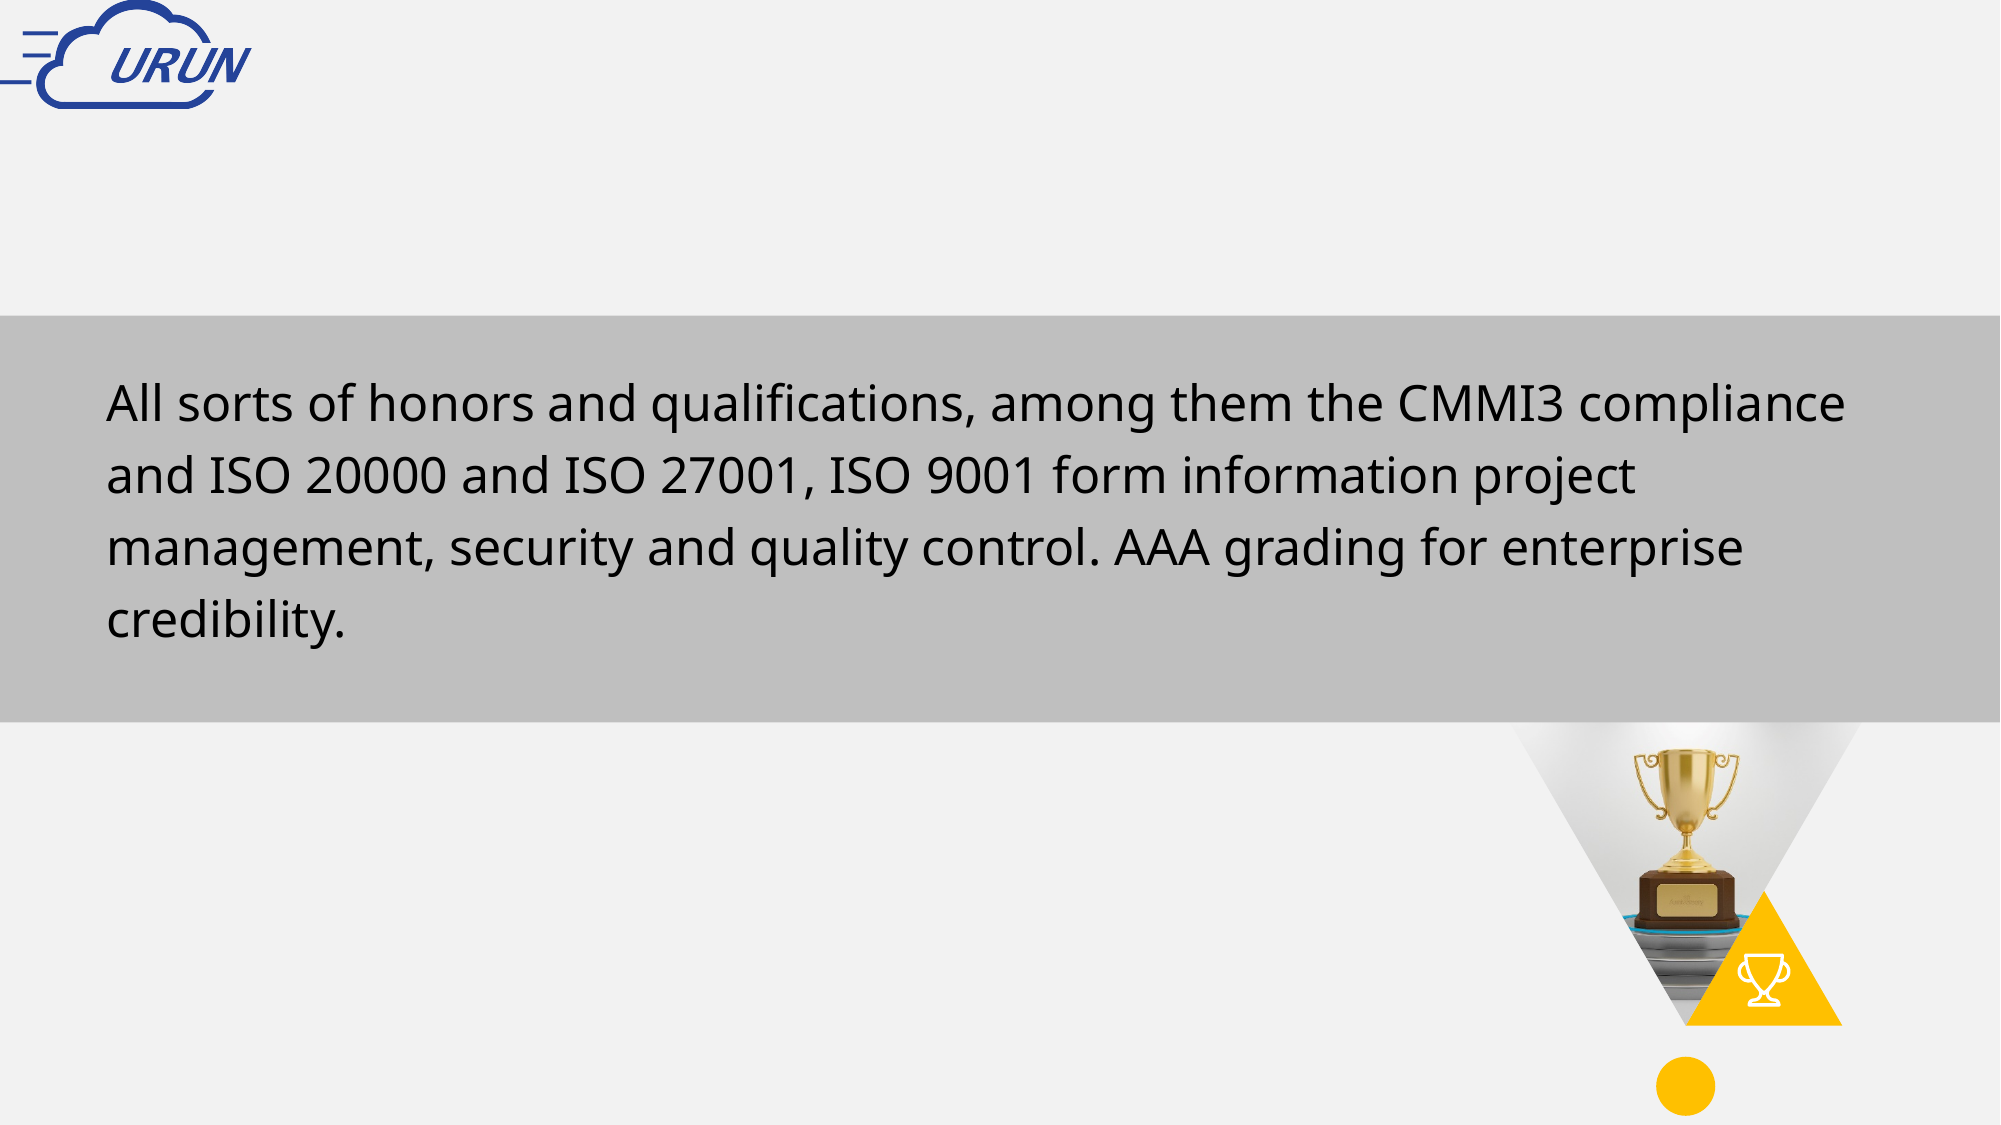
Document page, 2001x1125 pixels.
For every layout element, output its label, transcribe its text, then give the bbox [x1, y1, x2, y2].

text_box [1508, 719, 1864, 1116]
text_box [0, 315, 2000, 724]
picture [0, 0, 252, 109]
title All sorts of honors and qualifications, among them the CMMI3 compliance and ISO 20000 and ISO 27001, ISO 9001 form information project management, security and quality control. AAA grading for enterprise credibility. [91, 398, 1928, 678]
